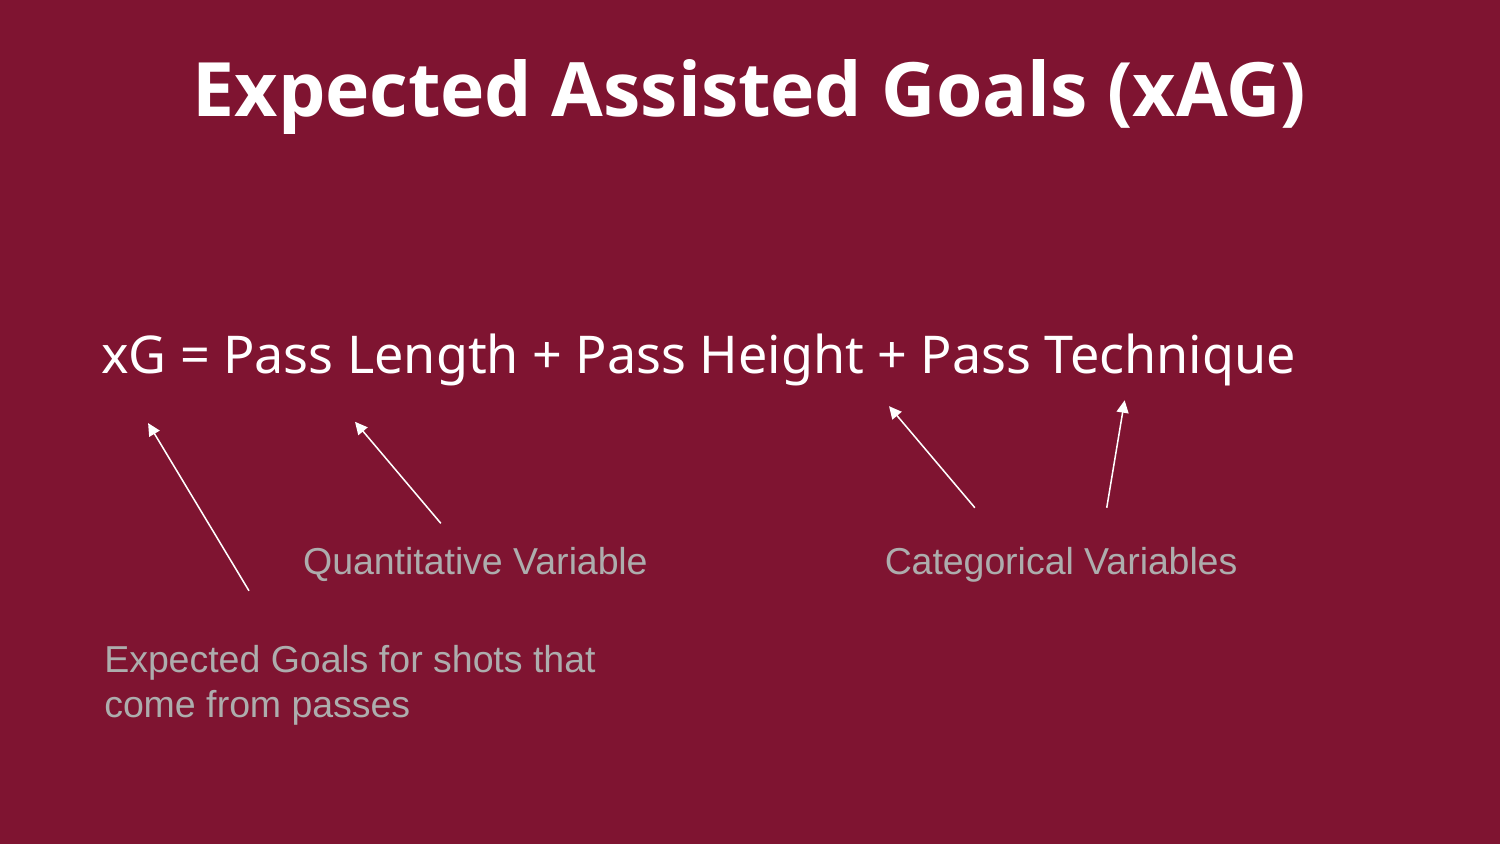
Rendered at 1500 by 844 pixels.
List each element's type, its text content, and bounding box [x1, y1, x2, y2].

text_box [147, 422, 250, 591]
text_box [354, 421, 442, 524]
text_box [1106, 400, 1125, 509]
text_box Quantitative Variable [288, 521, 681, 597]
text_box Expected Goals for shots that come from passes [89, 620, 707, 741]
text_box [888, 406, 976, 509]
text_box Categorical Variables [869, 521, 1262, 597]
title xG = Pass Length + Pass Height + Pass Technique [11, 306, 1459, 844]
text_box Expected Assisted Goals (xAG) [127, 26, 1373, 140]
